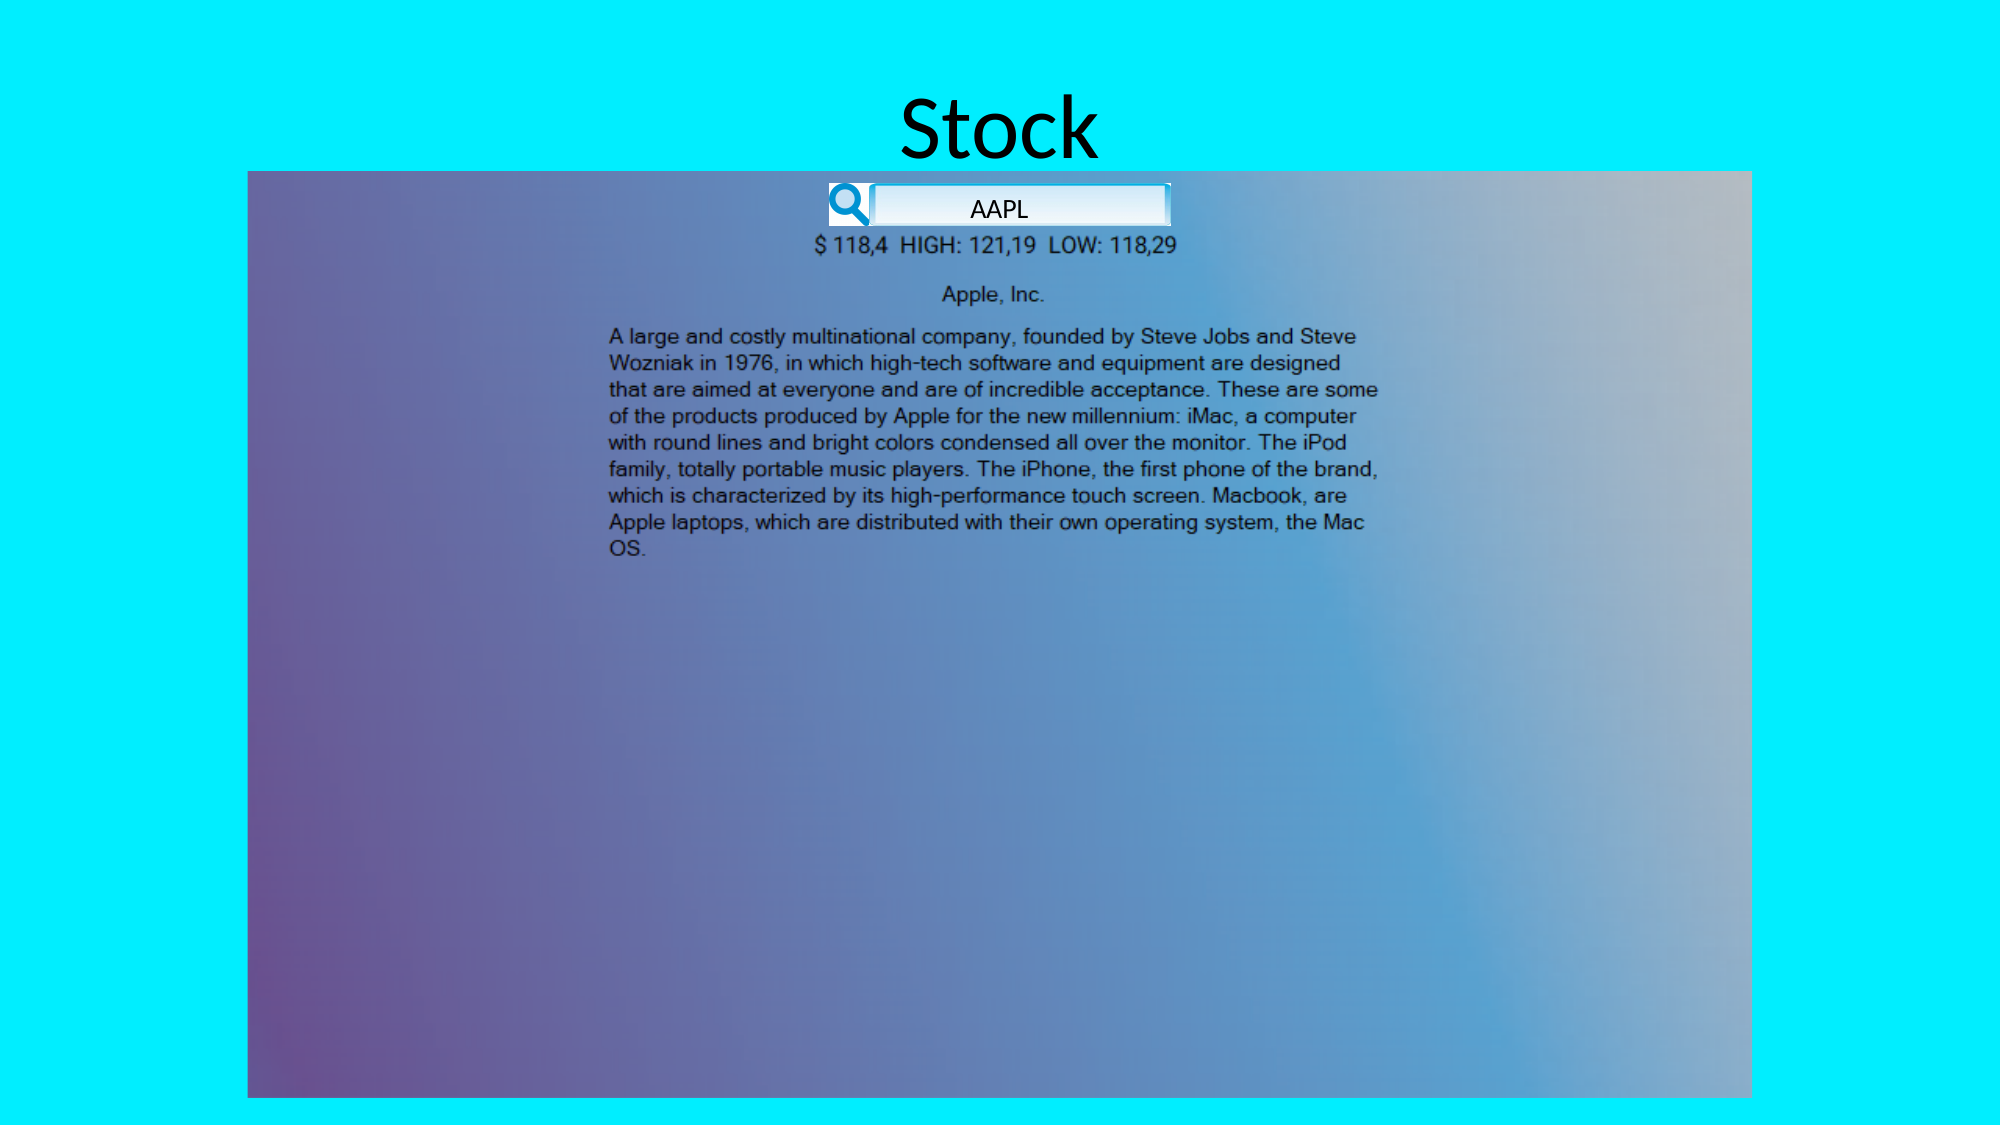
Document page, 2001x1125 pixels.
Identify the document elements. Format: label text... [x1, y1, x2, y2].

title Stock [137, 20, 1863, 239]
picture [247, 171, 1753, 1098]
